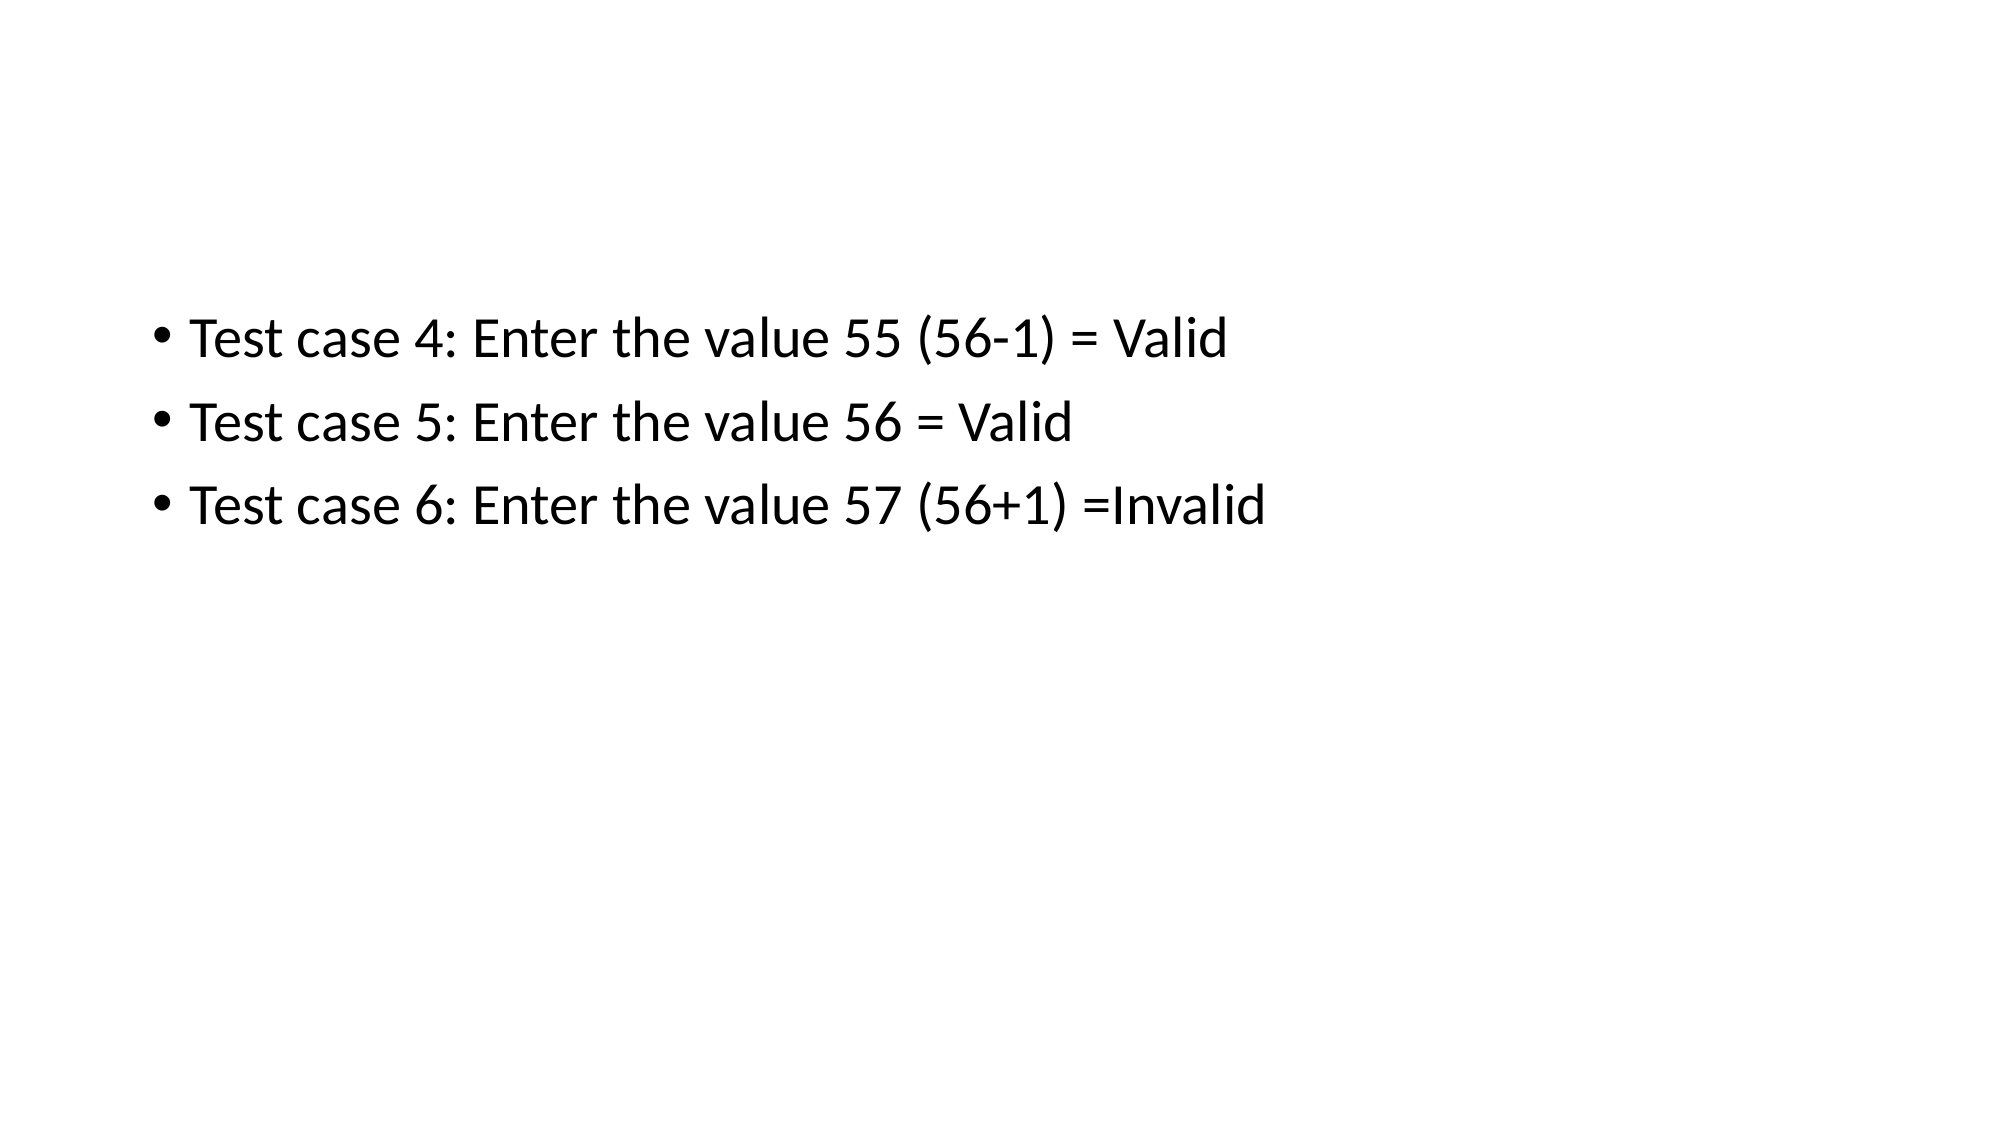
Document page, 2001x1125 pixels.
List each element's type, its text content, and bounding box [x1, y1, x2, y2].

list Test case 4: Enter the value 55 (56-1) = Valid Test case 5: Enter the value 56 = Valid Test case 6: Enter the value 57 (56+1) =Invalid [137, 299, 1863, 1014]
